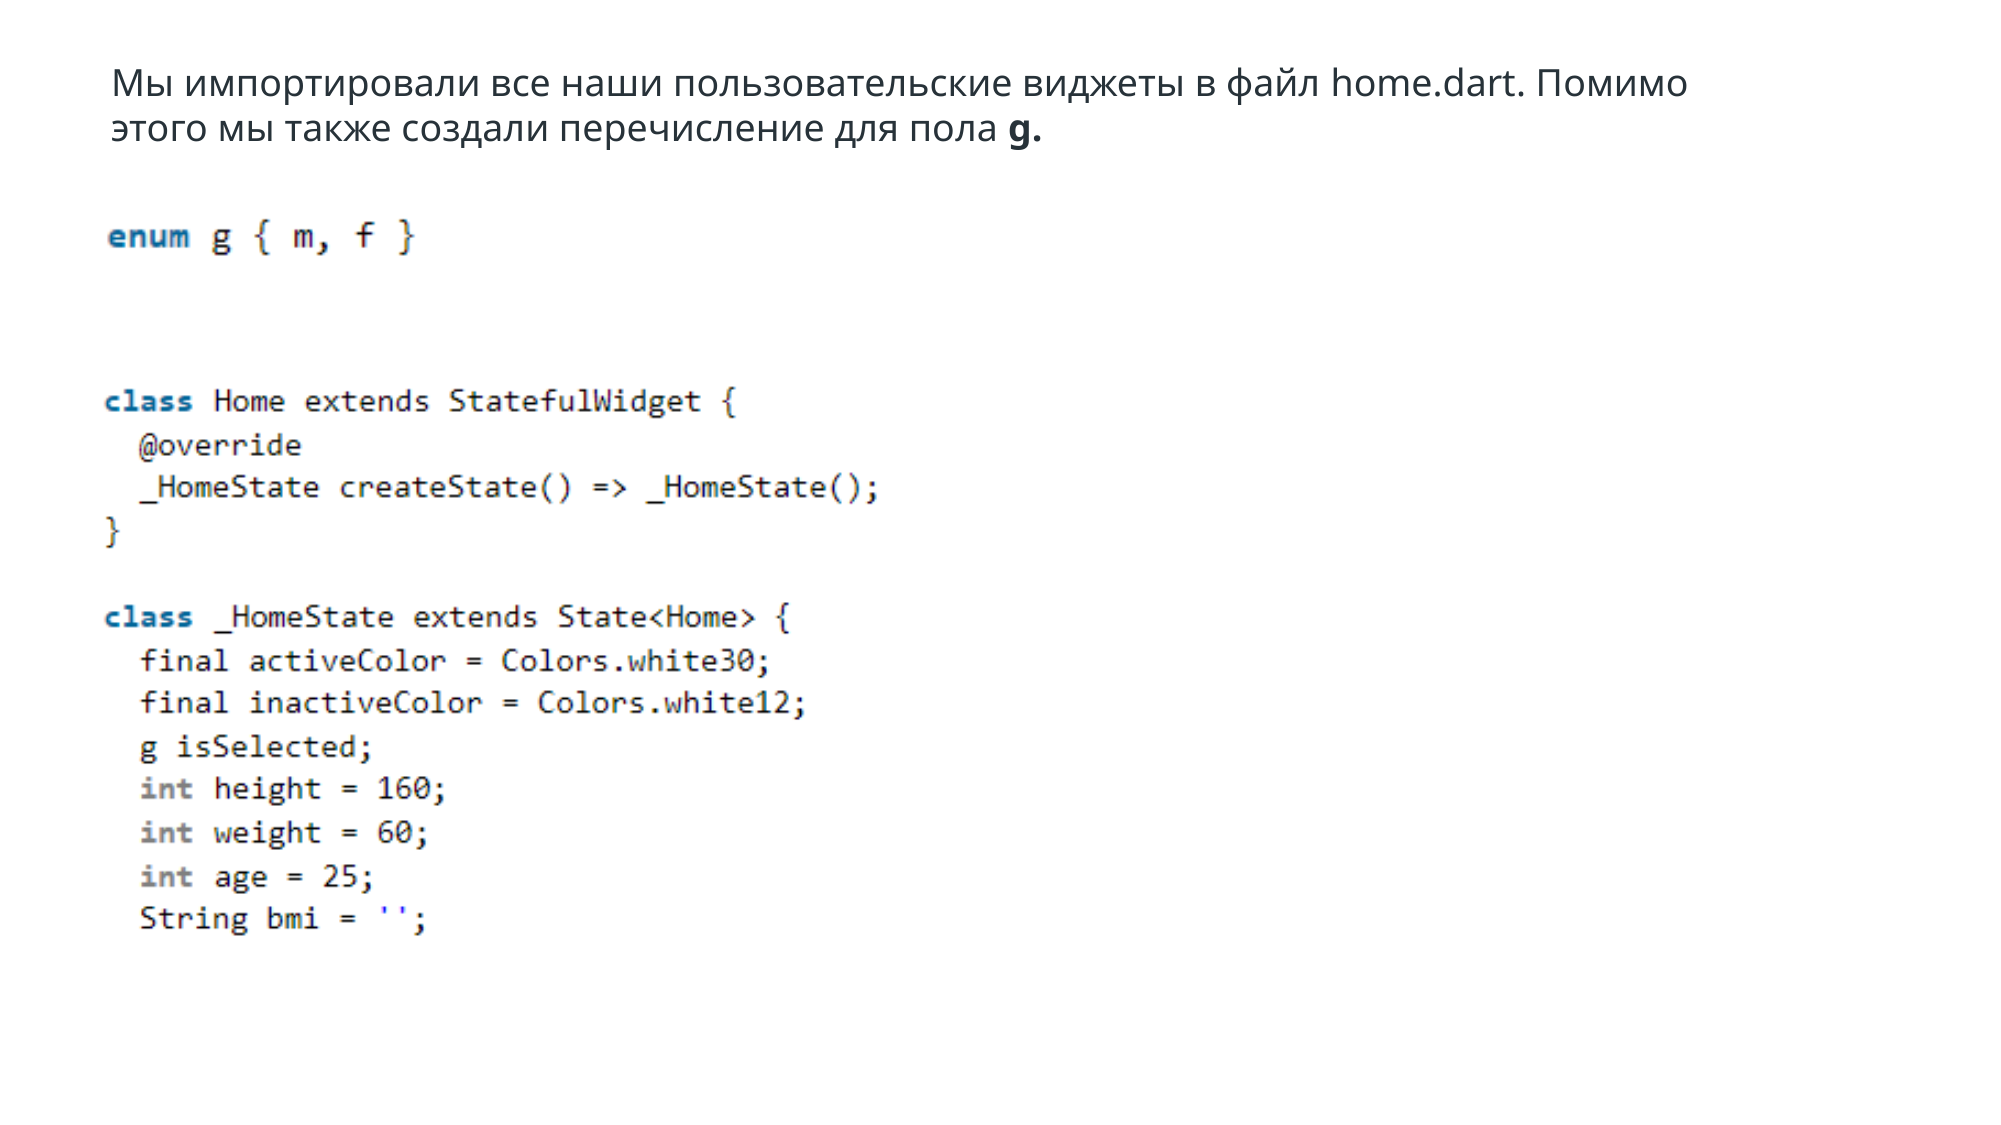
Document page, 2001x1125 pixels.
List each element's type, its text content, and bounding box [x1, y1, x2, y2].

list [96, 195, 490, 286]
text_box Мы импортировали все наши пользовательские виджеты в файл home.dart. Помимо этого мы также создали перечисление для пола g. [96, 52, 1743, 157]
picture [96, 370, 910, 971]
